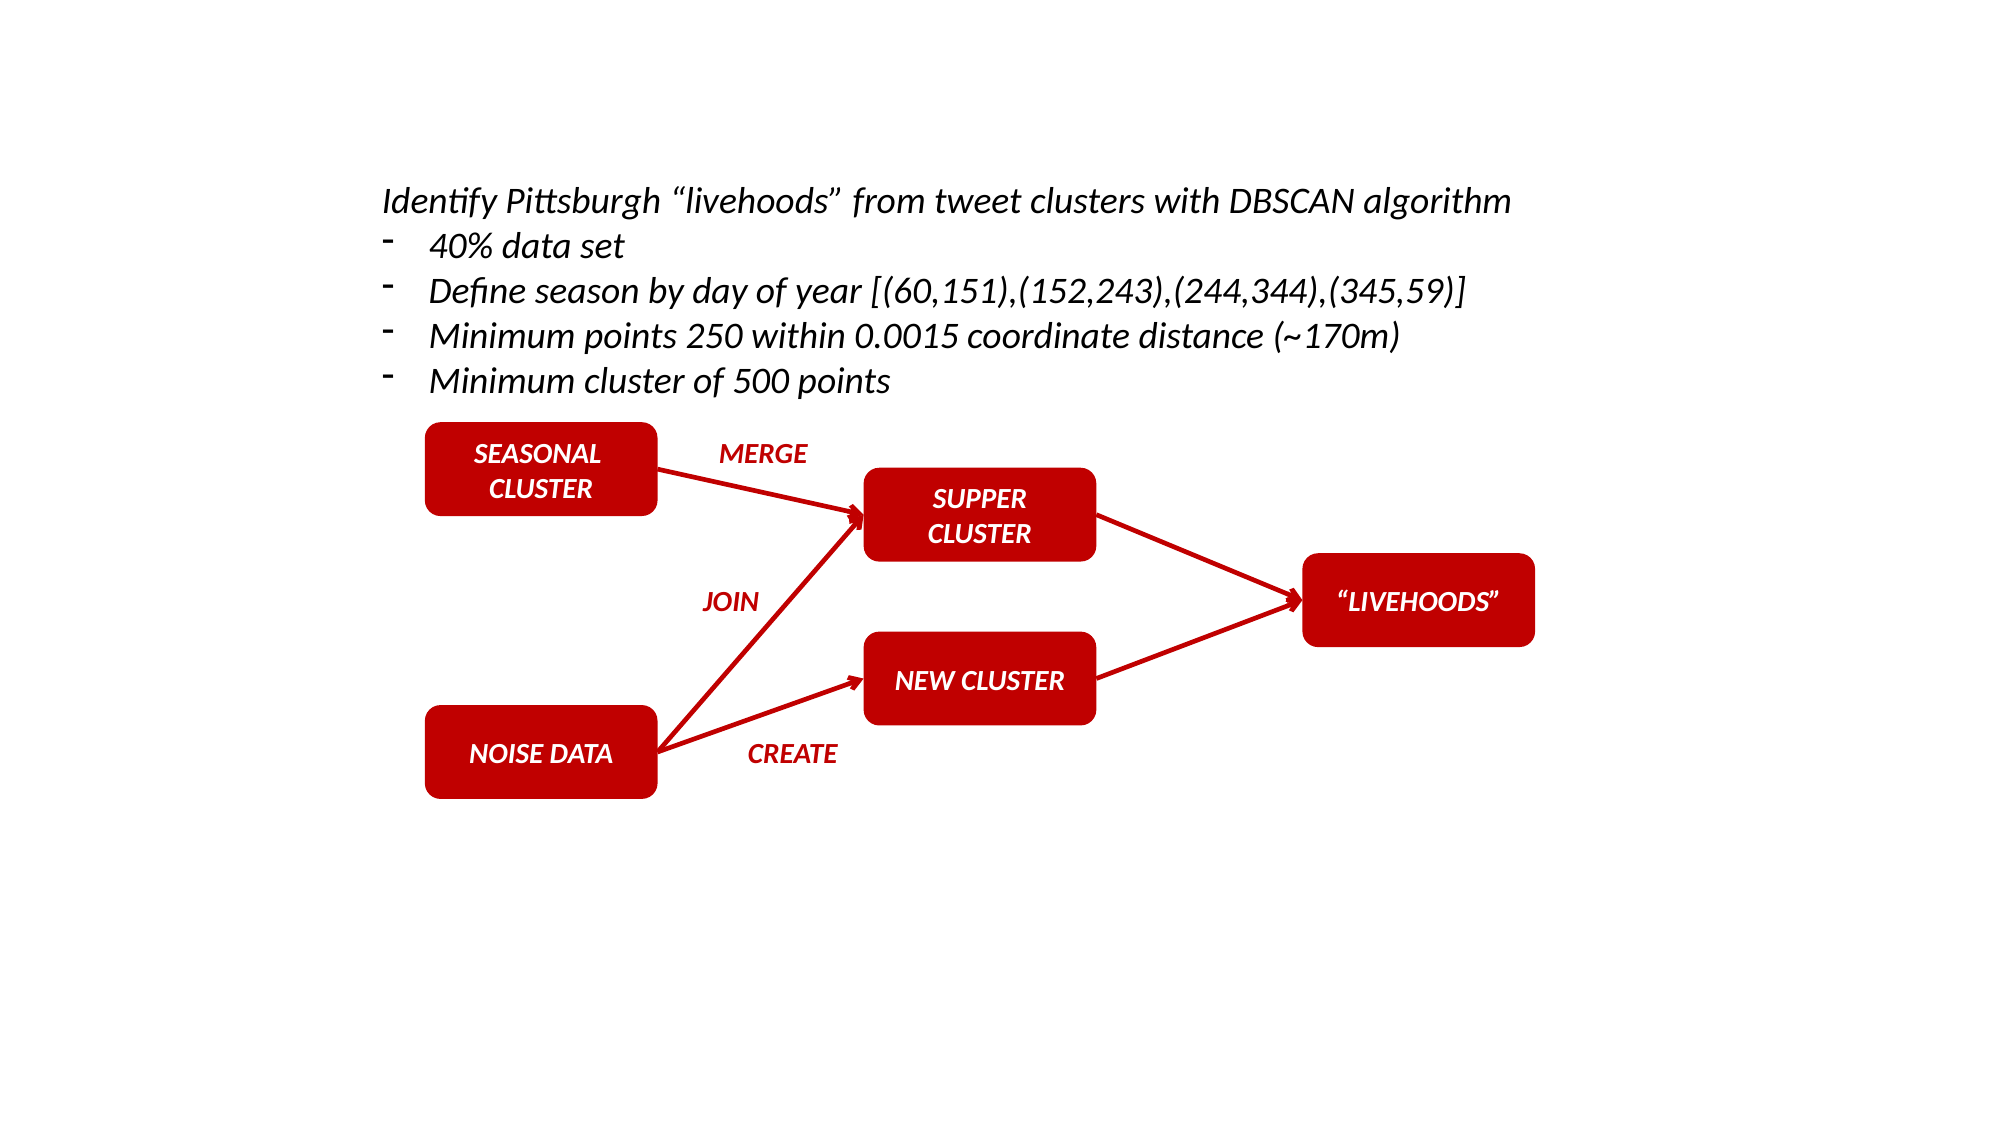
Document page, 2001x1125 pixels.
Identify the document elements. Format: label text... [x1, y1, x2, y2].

text_box Identify Pittsburgh “livehoods” from tweet clusters with DBSCAN algorithm 40% data set Define season by day of year [(60,151),(152,243),(244,344),(345,59)] Minimum points 250 within 0.0015 coordinate distance (~170m) Minimum cluster of 500 points [367, 168, 1529, 409]
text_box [1096, 600, 1303, 679]
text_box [657, 514, 864, 678]
text_box NOISE DATA [423, 704, 659, 800]
text_box CREATE [733, 753, 853, 777]
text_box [657, 469, 864, 514]
text_box MERGE [704, 427, 823, 469]
text_box SEASONAL CLUSTER [423, 421, 659, 518]
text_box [657, 678, 864, 752]
text_box “LIVEHOODS” [1303, 552, 1537, 649]
text_box SUPPER CLUSTER [864, 466, 1098, 563]
text_box NEW CLUSTER [864, 630, 1098, 727]
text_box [1096, 514, 1303, 600]
